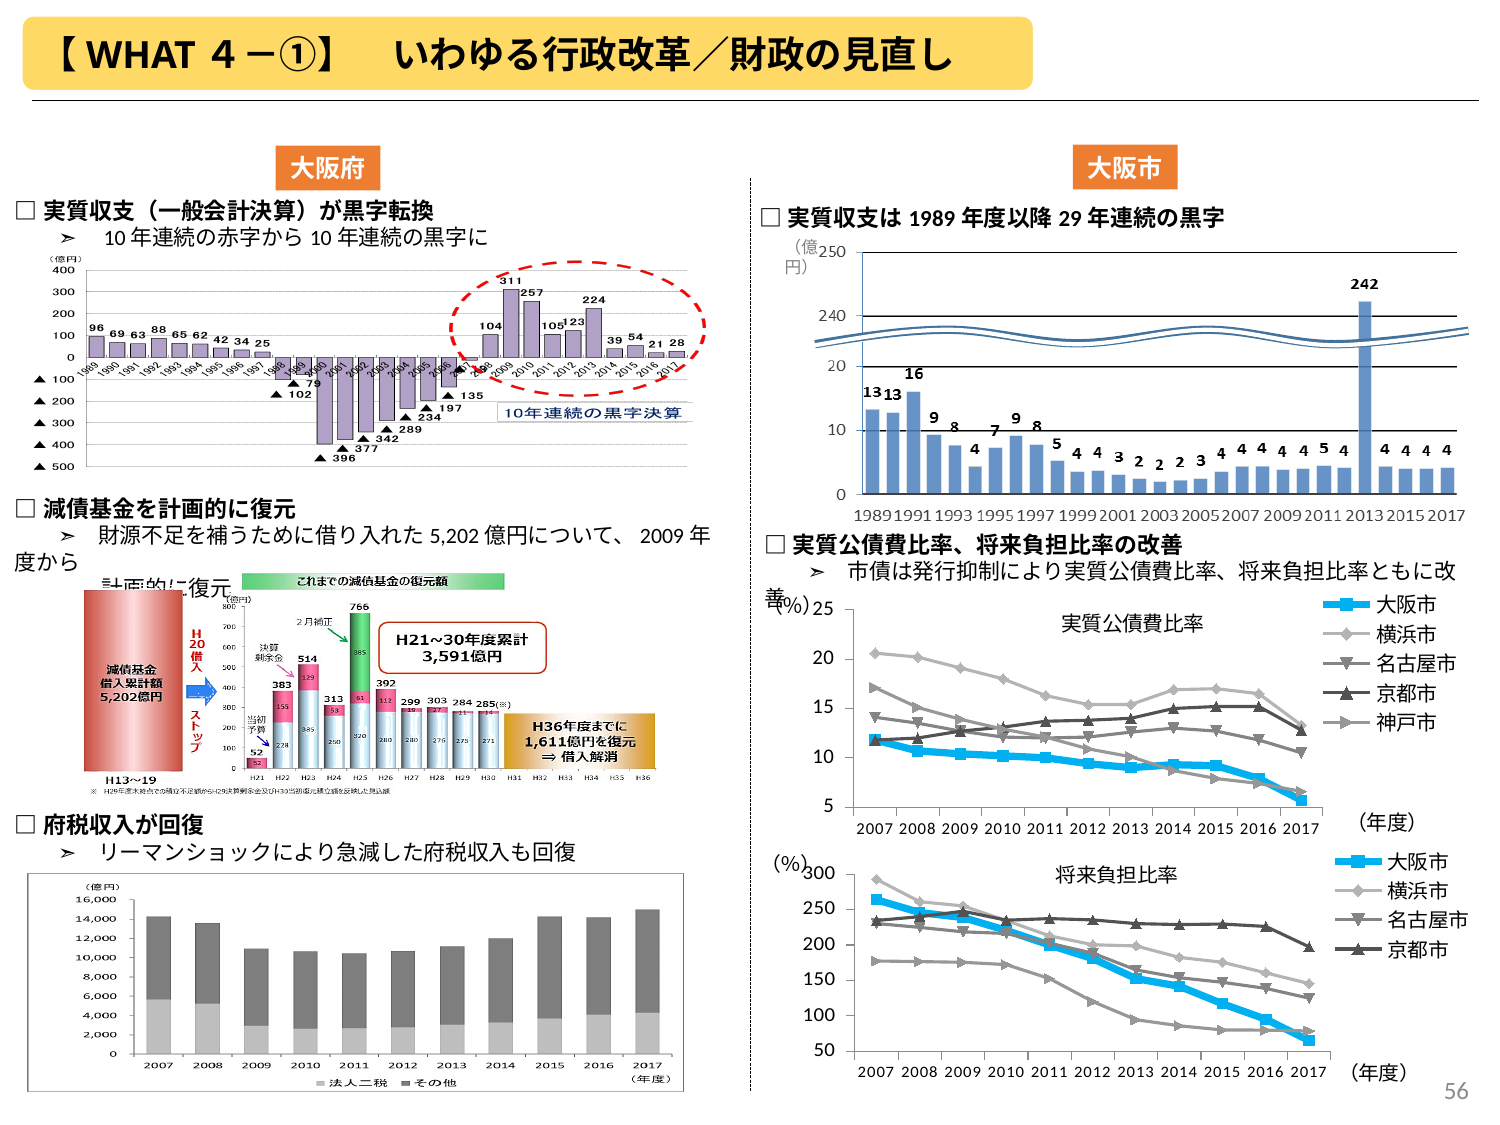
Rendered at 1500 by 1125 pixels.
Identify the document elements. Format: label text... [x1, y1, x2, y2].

text_box 大阪府 [275, 145, 381, 189]
text_box □実質公債費比率、将来負担比率の改善 ➣ 市債は発行抑制により実質公債費比率、将来負担比率ともに改善 [751, 523, 1486, 618]
text_box 【WHAT４－①】 いわゆる行政改革／財政の見直し [19, 13, 1037, 93]
picture [31, 248, 706, 479]
slide_number 56 [1146, 1059, 1485, 1120]
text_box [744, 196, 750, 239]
text_box □実質収支（一般会計決算）が黒字転換 ➣ 10年連続の赤字から10年連続の黒字に [0, 189, 714, 258]
text_box □減債基金を計画的に復元 ➣ 財源不足を補うために借り入れた5,202億円について、2009年度から 計画的に復元 [0, 487, 737, 608]
text_box □実質収支は1989年度以降29年連続の黒字 [751, 196, 1482, 239]
text_box □府税収入が回復 ➣ リーマンショックにより急減した府税収入も回復 [0, 803, 737, 872]
chart [736, 579, 1480, 1093]
picture [27, 873, 684, 1093]
text_box 大阪市 [1072, 144, 1178, 190]
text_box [754, 231, 1486, 537]
picture [74, 568, 663, 796]
